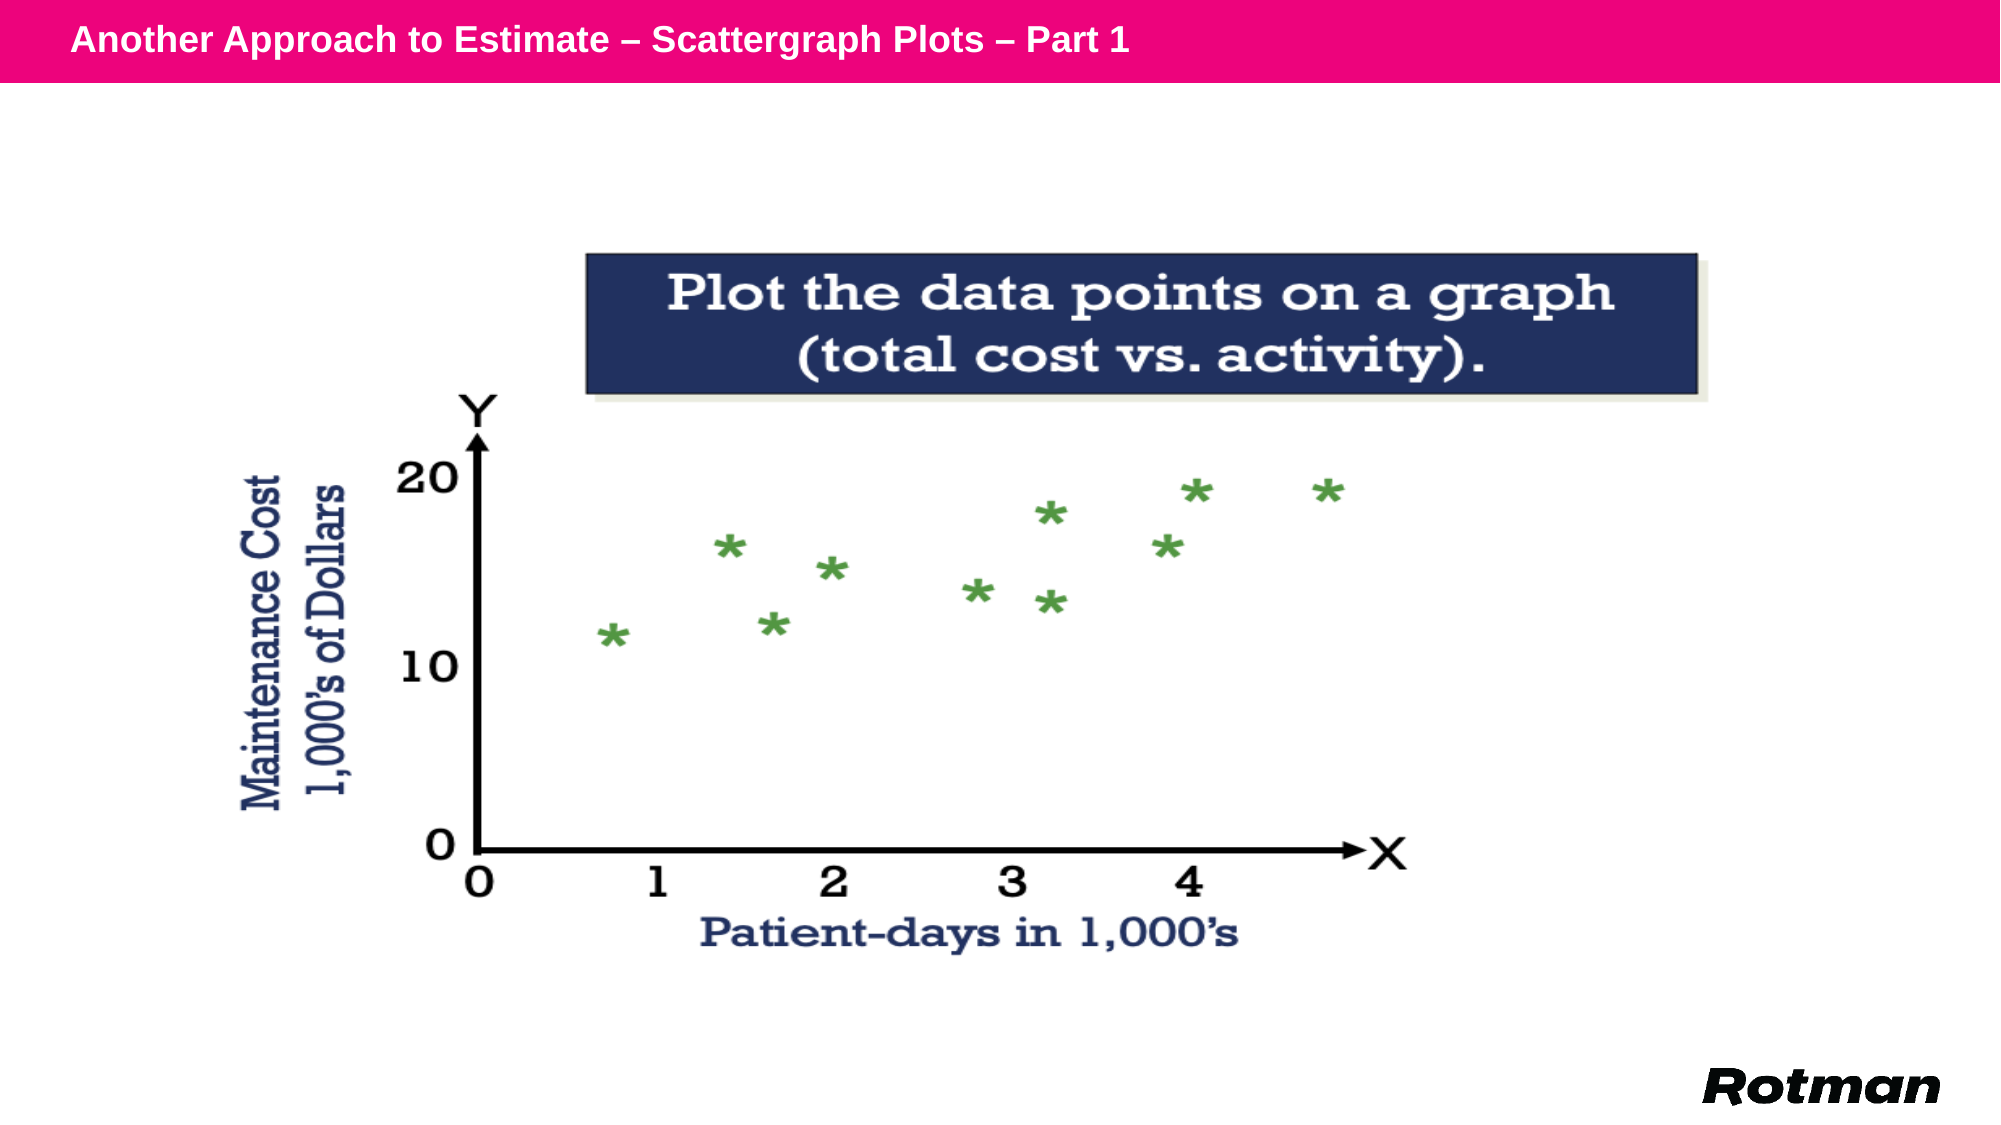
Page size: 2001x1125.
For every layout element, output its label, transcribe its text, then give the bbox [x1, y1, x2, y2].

subtitle Another Approach to Estimate – Scattergraph Plots – Part 1 [55, 0, 1630, 79]
picture [1702, 1068, 1940, 1106]
picture [125, 196, 1841, 987]
